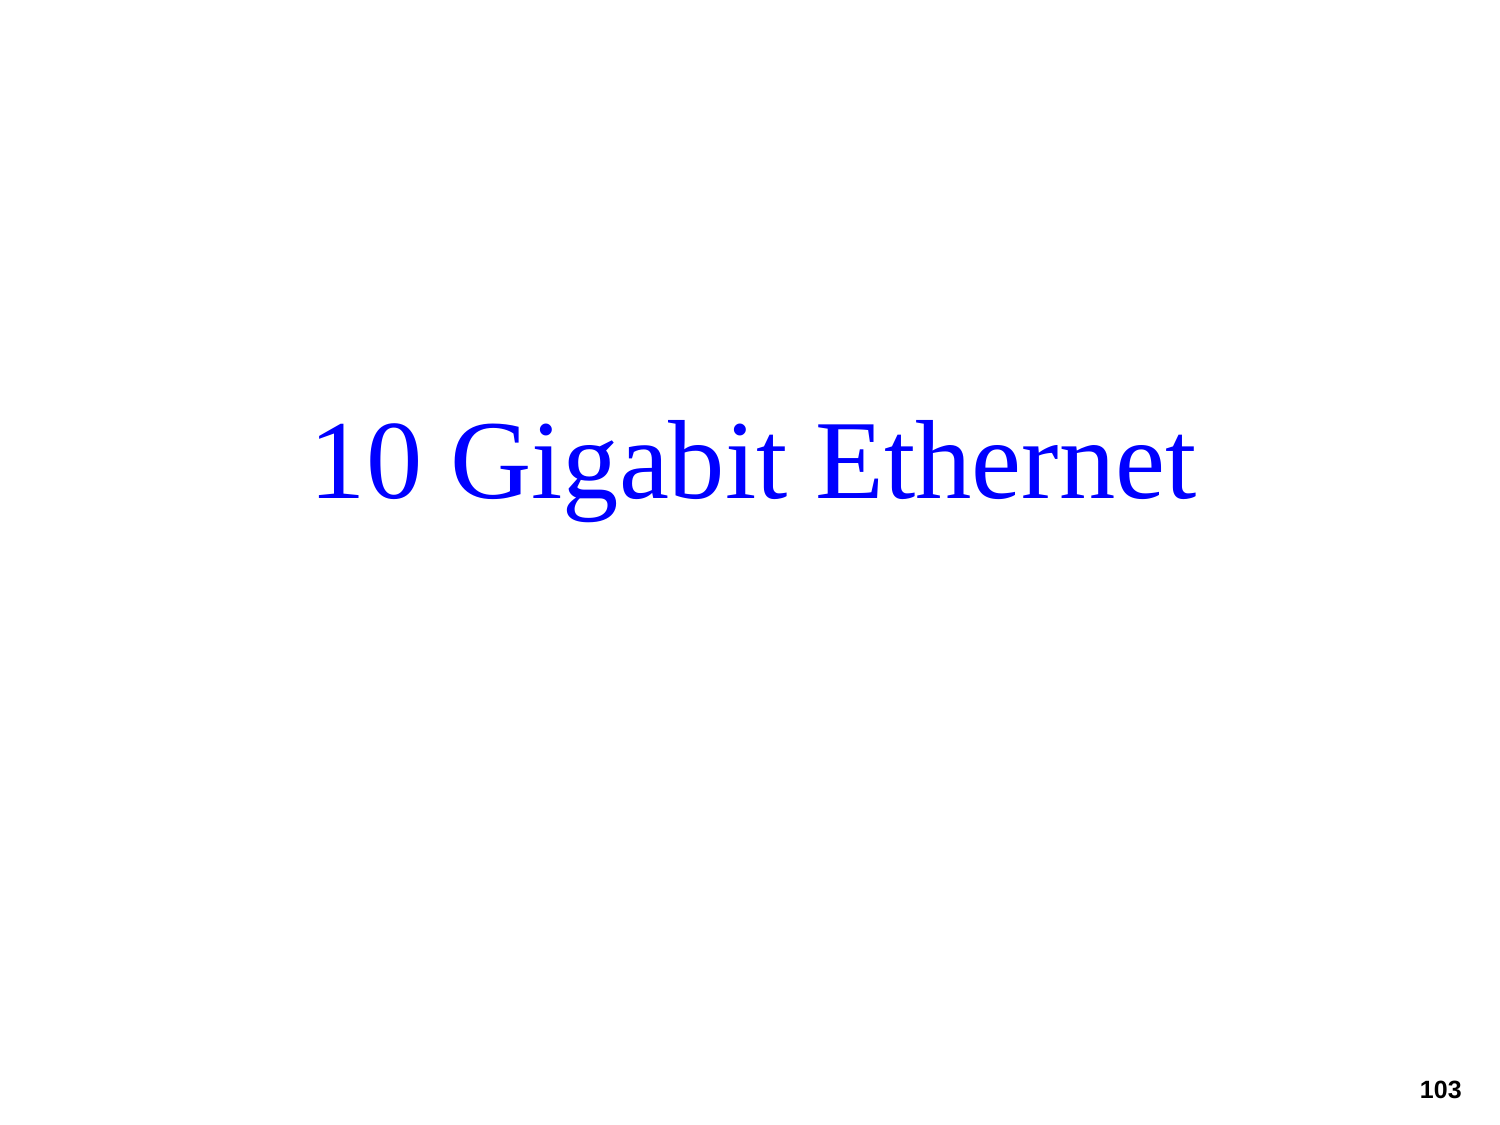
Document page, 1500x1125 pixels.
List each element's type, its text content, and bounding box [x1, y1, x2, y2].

subtitle 10 Gigabit Ethernet [80, 404, 1427, 882]
